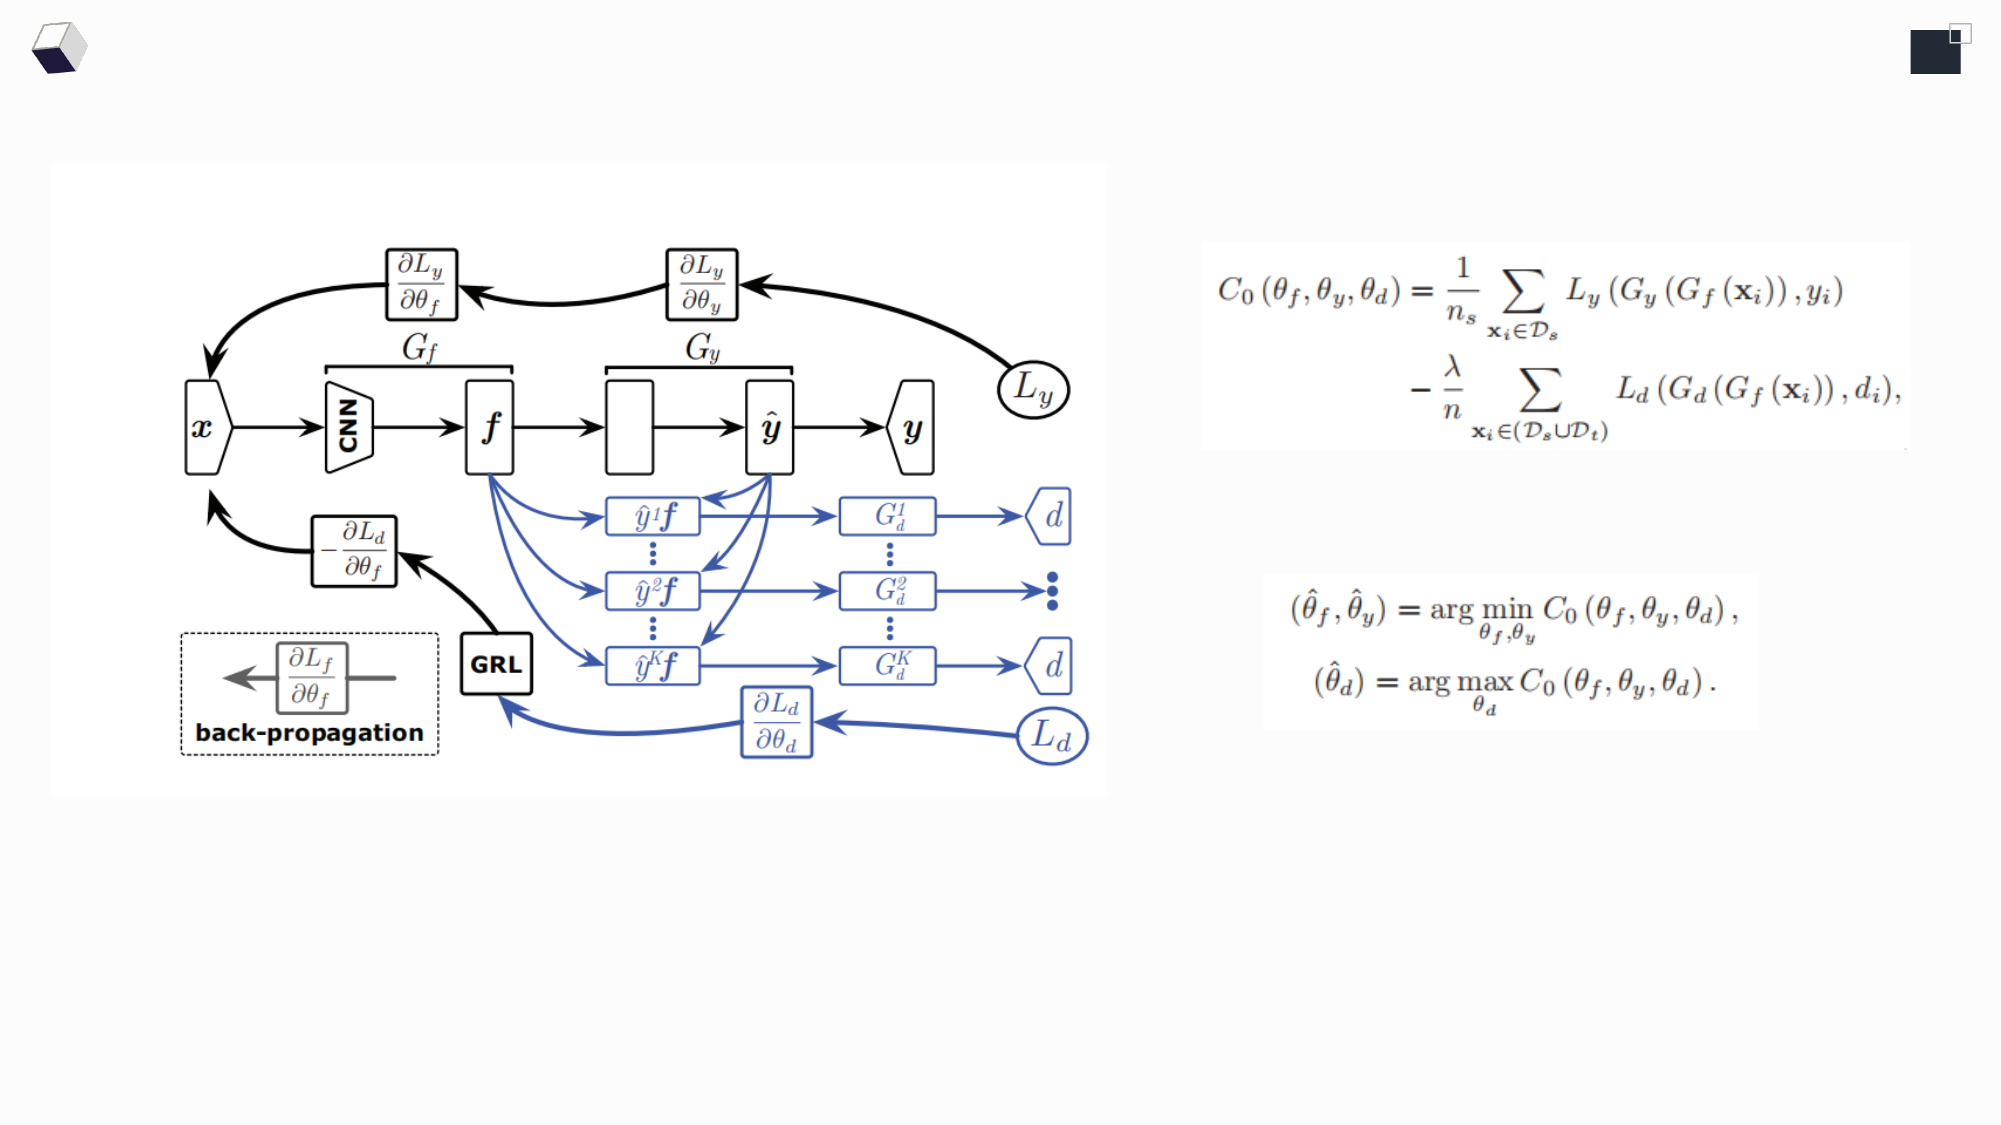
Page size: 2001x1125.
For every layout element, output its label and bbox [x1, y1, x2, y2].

picture [0, 0, 119, 99]
picture [1262, 573, 1759, 730]
list [51, 164, 1107, 796]
picture [1881, 0, 2000, 99]
picture [1201, 243, 1911, 451]
